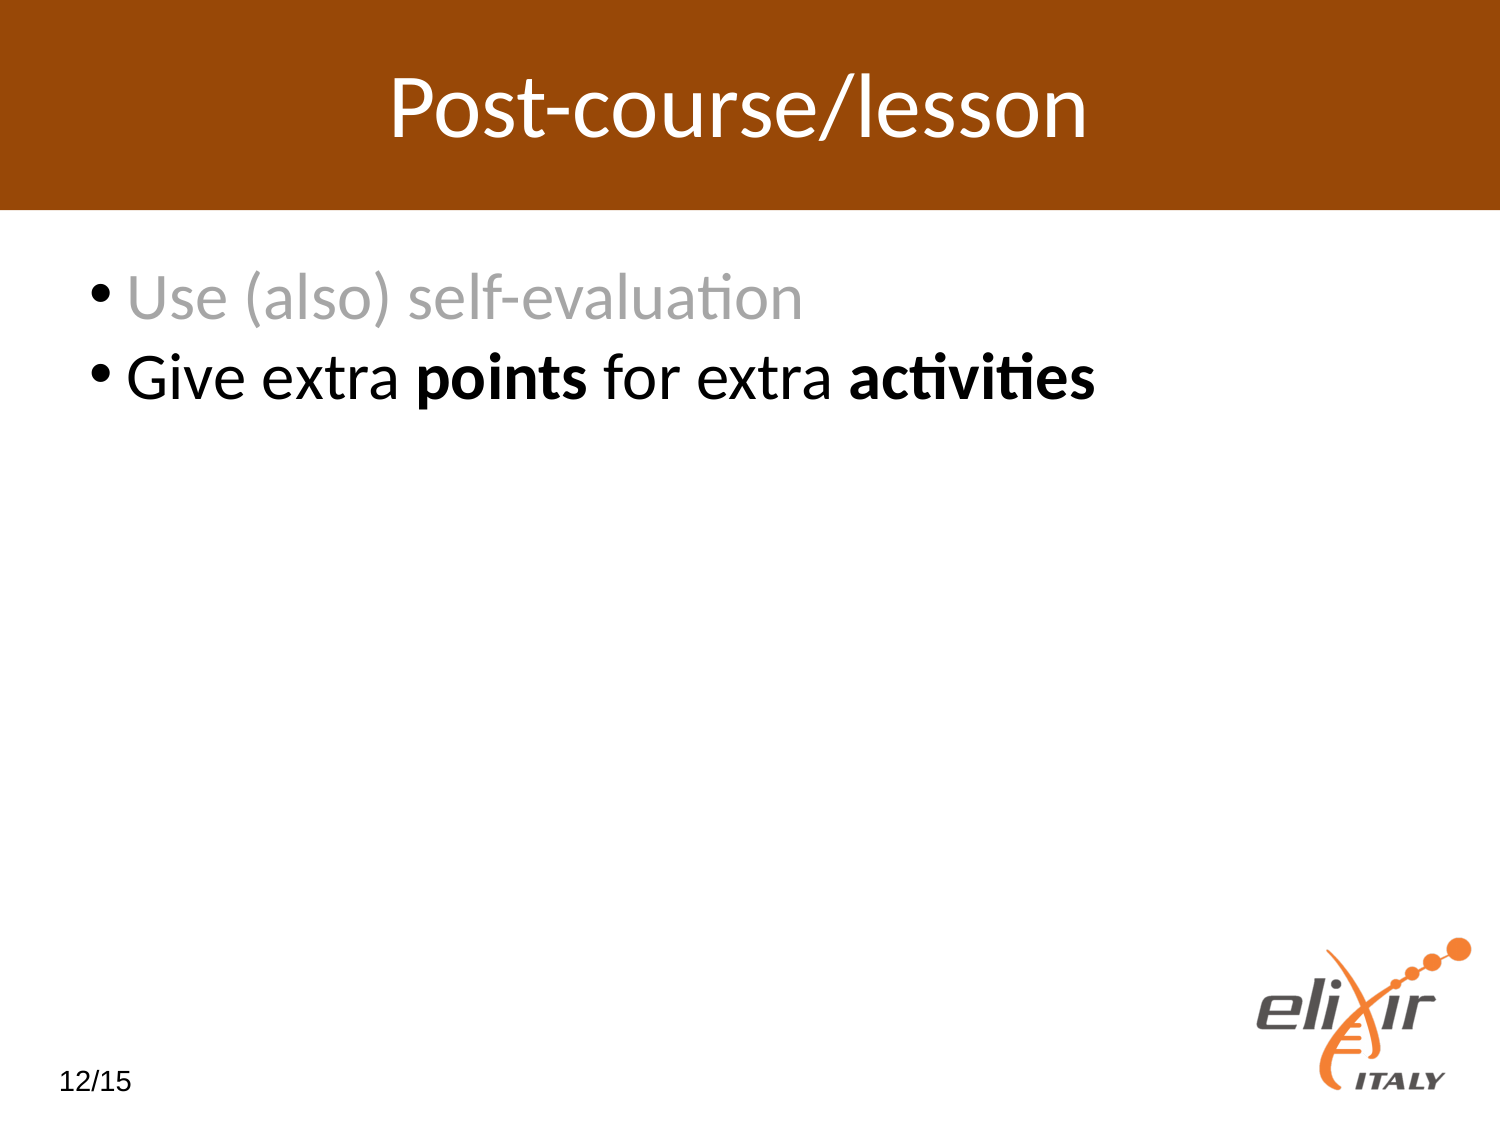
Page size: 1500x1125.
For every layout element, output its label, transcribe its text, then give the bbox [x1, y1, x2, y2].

title Post-course/lesson [75, 7, 1425, 196]
text_box 12/15 [44, 1055, 148, 1105]
picture [1229, 914, 1500, 1125]
text_box [0, 0, 1500, 211]
list Use (also) self-evaluation Give extra points for extra activities [36, 237, 1459, 1003]
